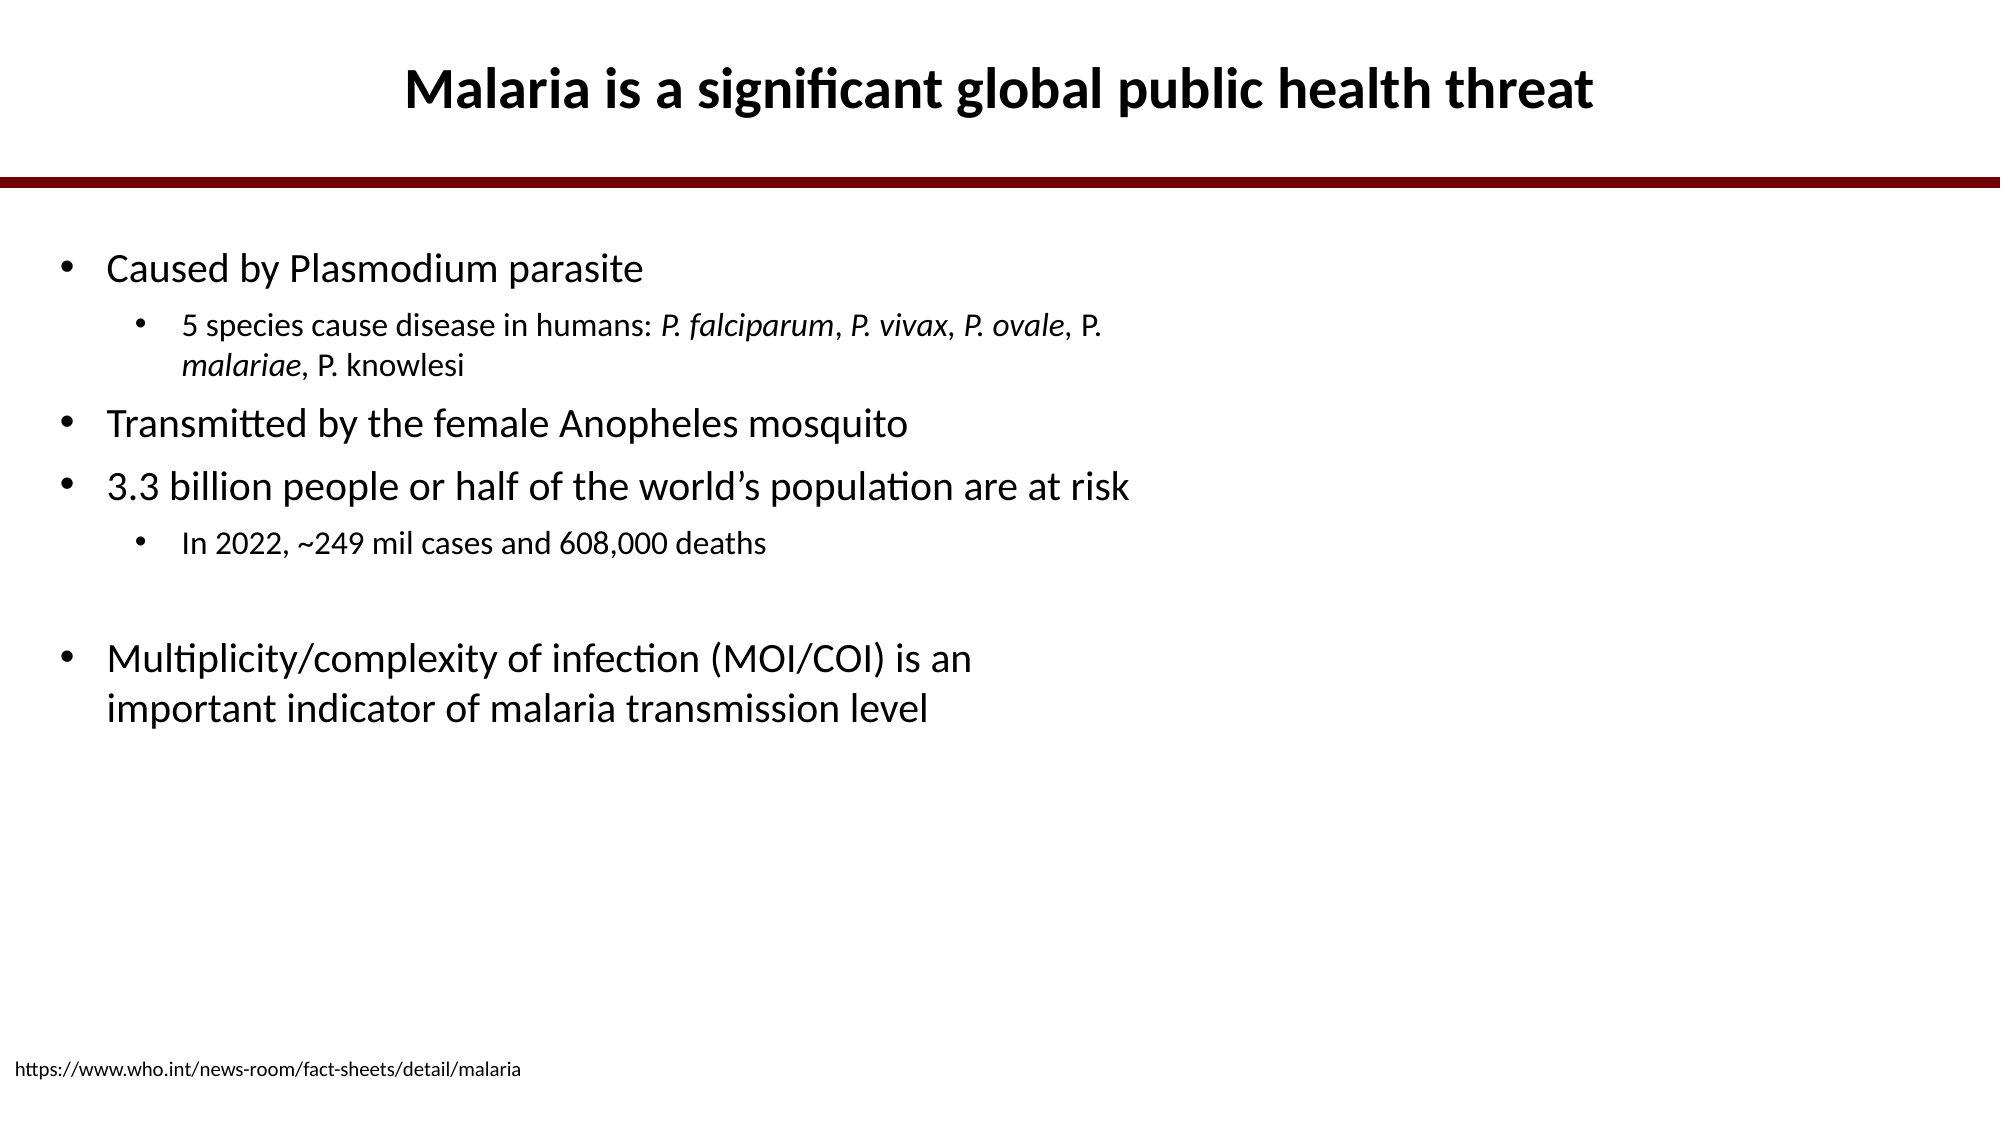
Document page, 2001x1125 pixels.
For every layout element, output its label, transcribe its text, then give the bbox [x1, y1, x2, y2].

text_box [0, 177, 2000, 188]
text_box Caused by Plasmodium parasite 5 species cause disease in humans: P. falciparum, P. vivax, P. ovale, P. malariae, P. knowlesi Transmitted by the female Anopheles mosquito 3.3 billion people or half of the world’s population are at risk In 2022, ~249 mil cases and 608,000 deaths Multiplicity/complexity of infection (MOI/COI) is an important indicator of malaria transmission level [44, 233, 1153, 739]
title Malaria is a significant global public health threat [137, 16, 1863, 171]
text_box https://www.who.int/news-room/fact-sheets/detail/malaria [0, 1048, 1003, 1089]
